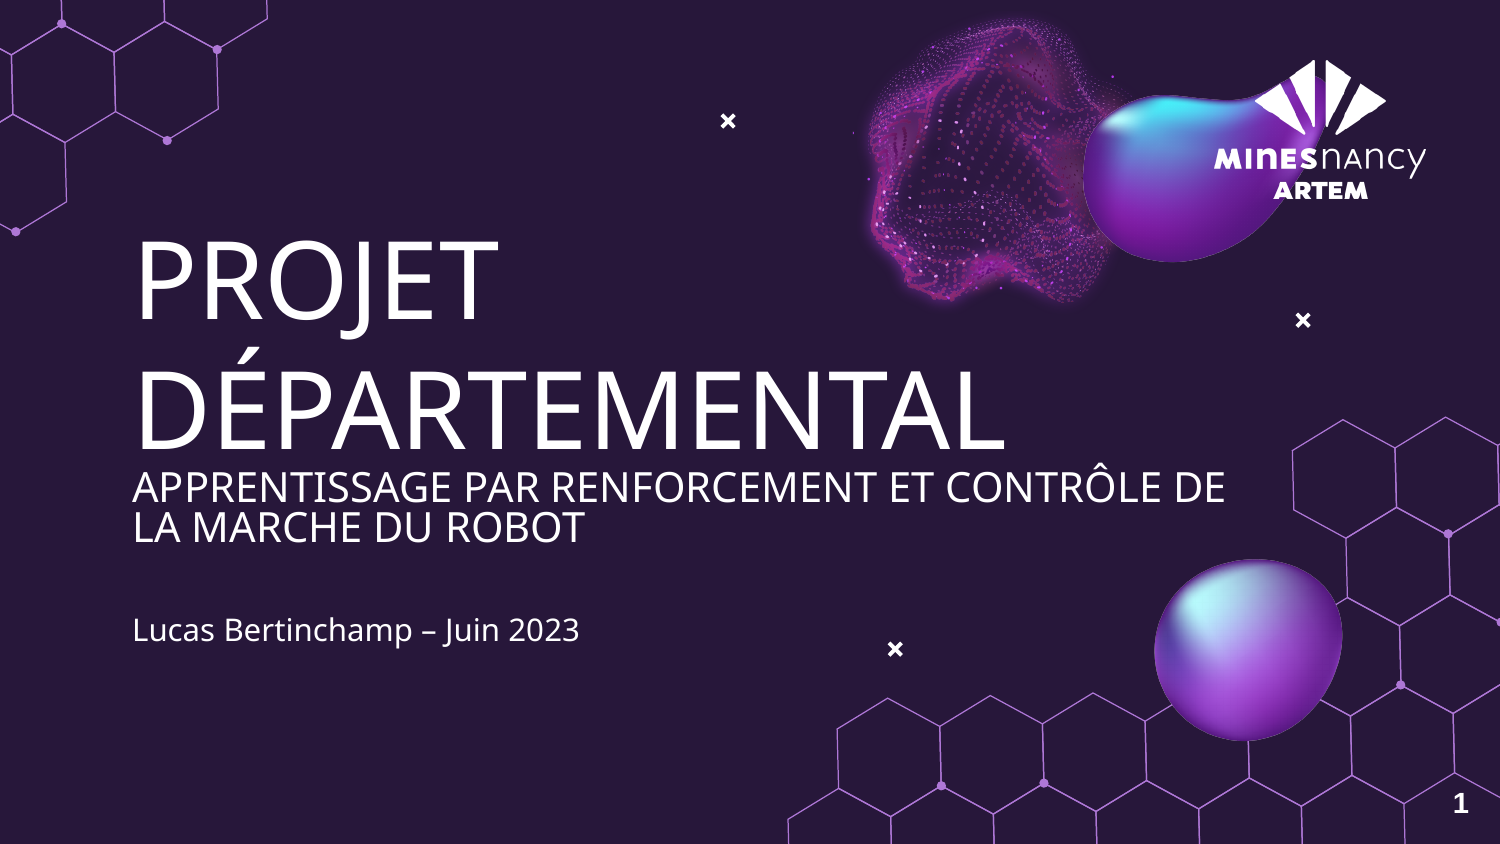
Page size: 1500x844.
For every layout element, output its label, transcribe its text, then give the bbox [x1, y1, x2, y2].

subtitle Lucas Bertinchamp – Juin 2023 [116, 595, 860, 656]
text_box 1 [1382, 777, 1484, 828]
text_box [721, 114, 735, 128]
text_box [1296, 313, 1310, 327]
picture [1130, 533, 1371, 766]
picture [852, 11, 1426, 315]
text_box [888, 642, 902, 656]
title PROJET DÉPARTEMENTAL APPRENTISSAGE PAR RENFORCEMENT ET CONTRÔLE DE LA MARCHE DU ROBOT [116, 206, 1271, 566]
